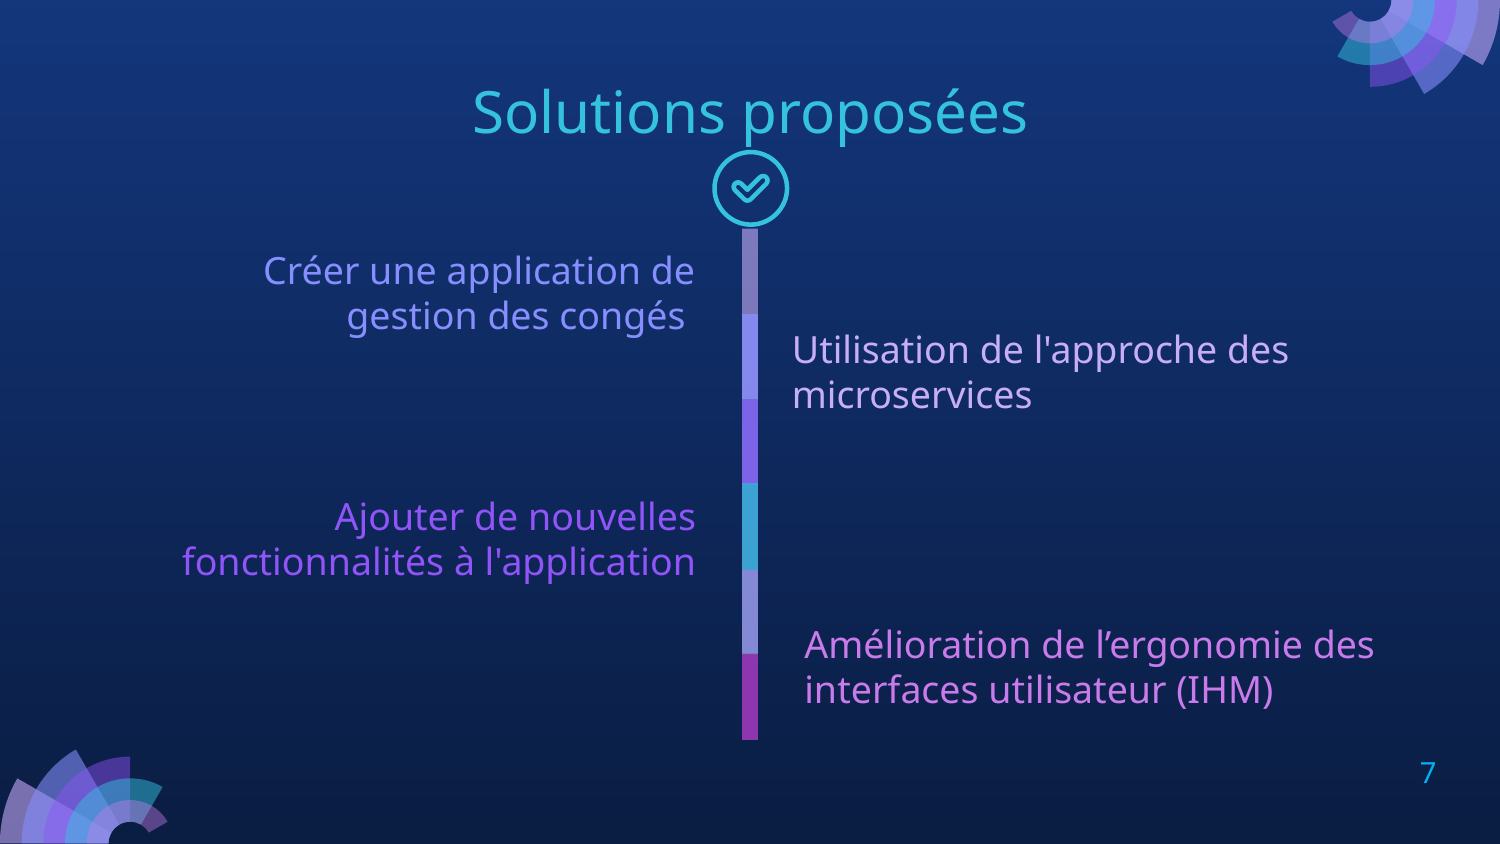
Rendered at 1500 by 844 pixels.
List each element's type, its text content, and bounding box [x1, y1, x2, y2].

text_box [711, 149, 790, 228]
text_box 7 [1405, 746, 1456, 797]
subtitle Créer une application de gestion des congés [166, 240, 711, 352]
subtitle Amélioration de l’ergonomie des interfaces utilisateur (IHM) [789, 615, 1413, 727]
title Solutions proposées [367, 60, 1148, 155]
subtitle Utilisation de l'approche des microservices [776, 367, 1413, 432]
subtitle Ajouter de nouvelles fonctionnalités à l'application [87, 454, 712, 599]
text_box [741, 236, 759, 741]
